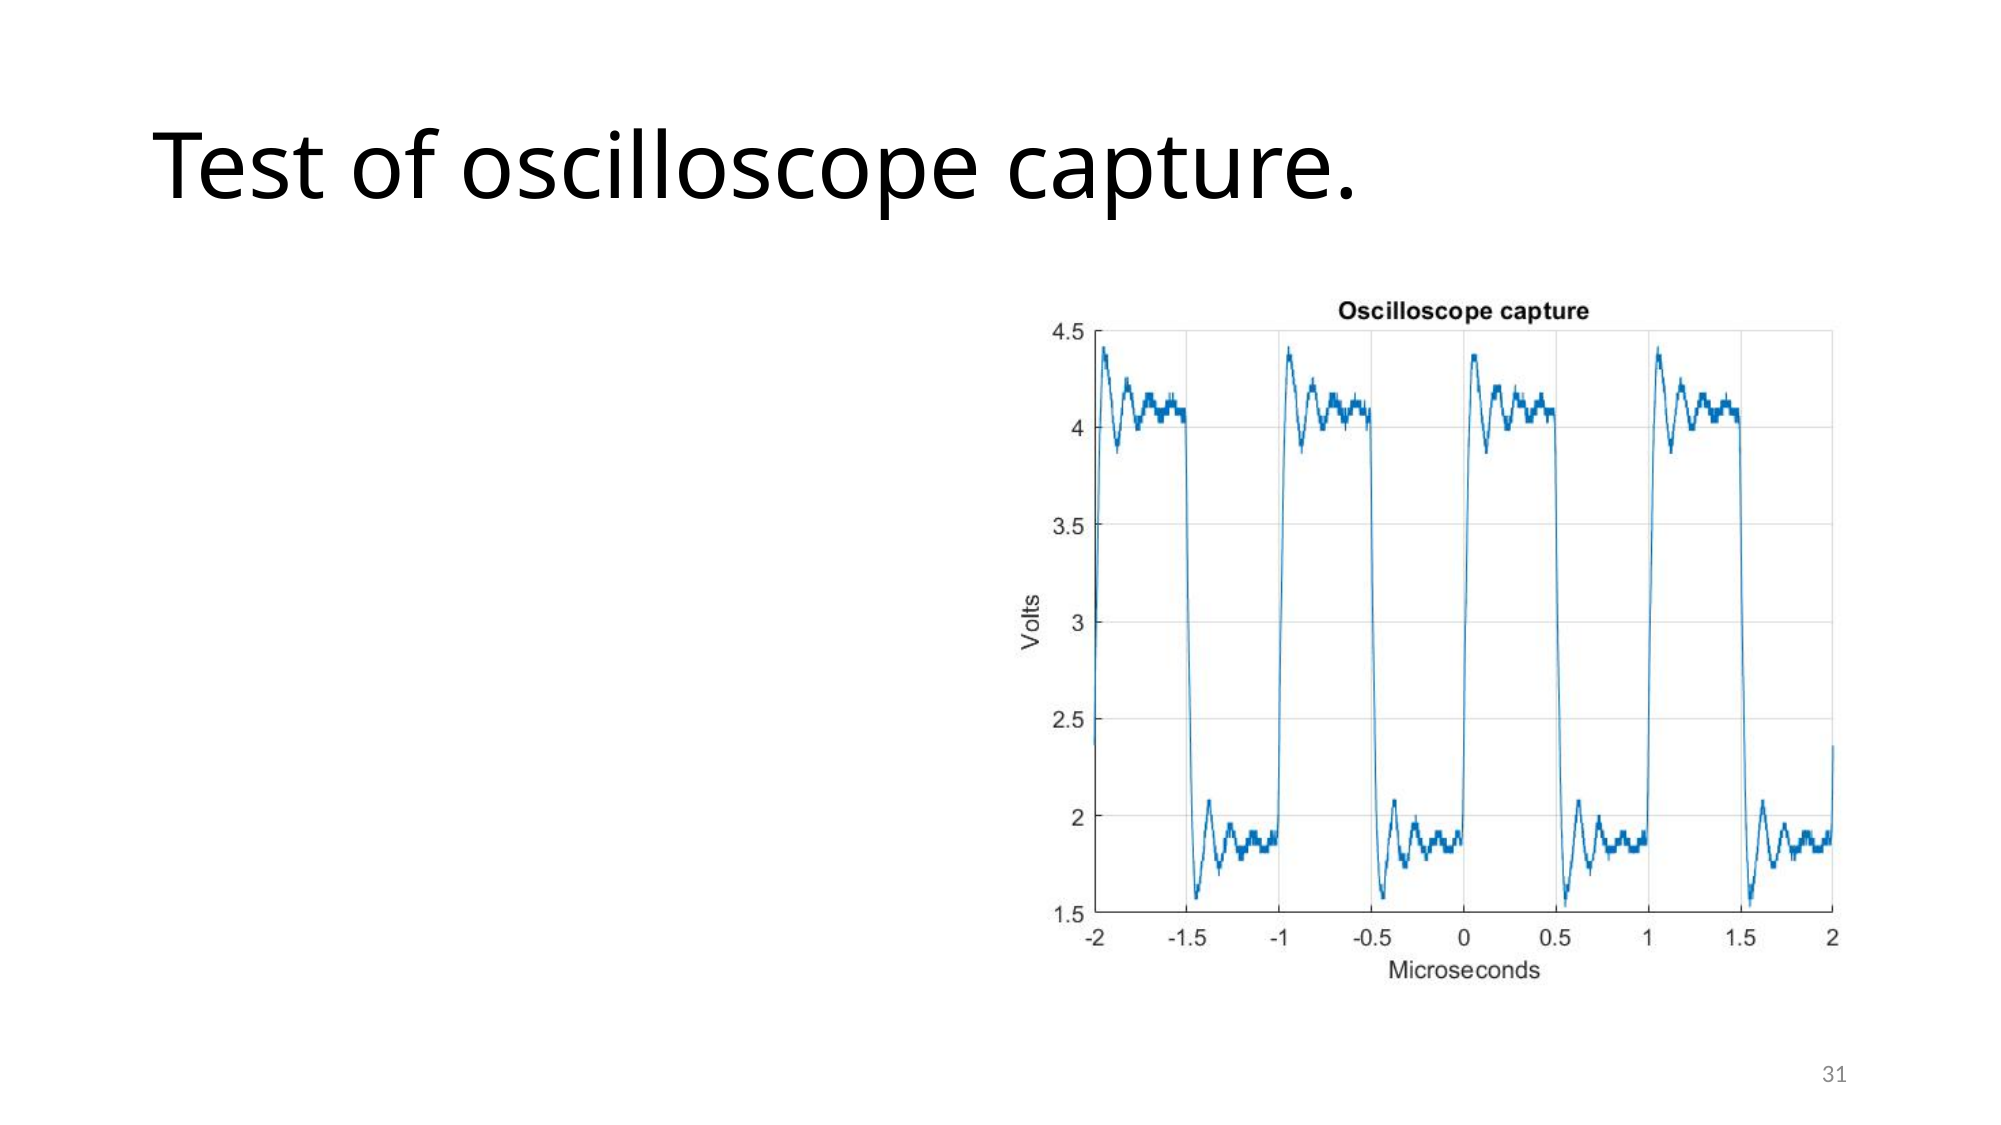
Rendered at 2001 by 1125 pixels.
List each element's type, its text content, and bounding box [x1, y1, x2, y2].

slide_number 31 [1412, 1042, 1863, 1103]
title Test of oscilloscope capture. [137, 59, 1863, 278]
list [970, 277, 1923, 992]
